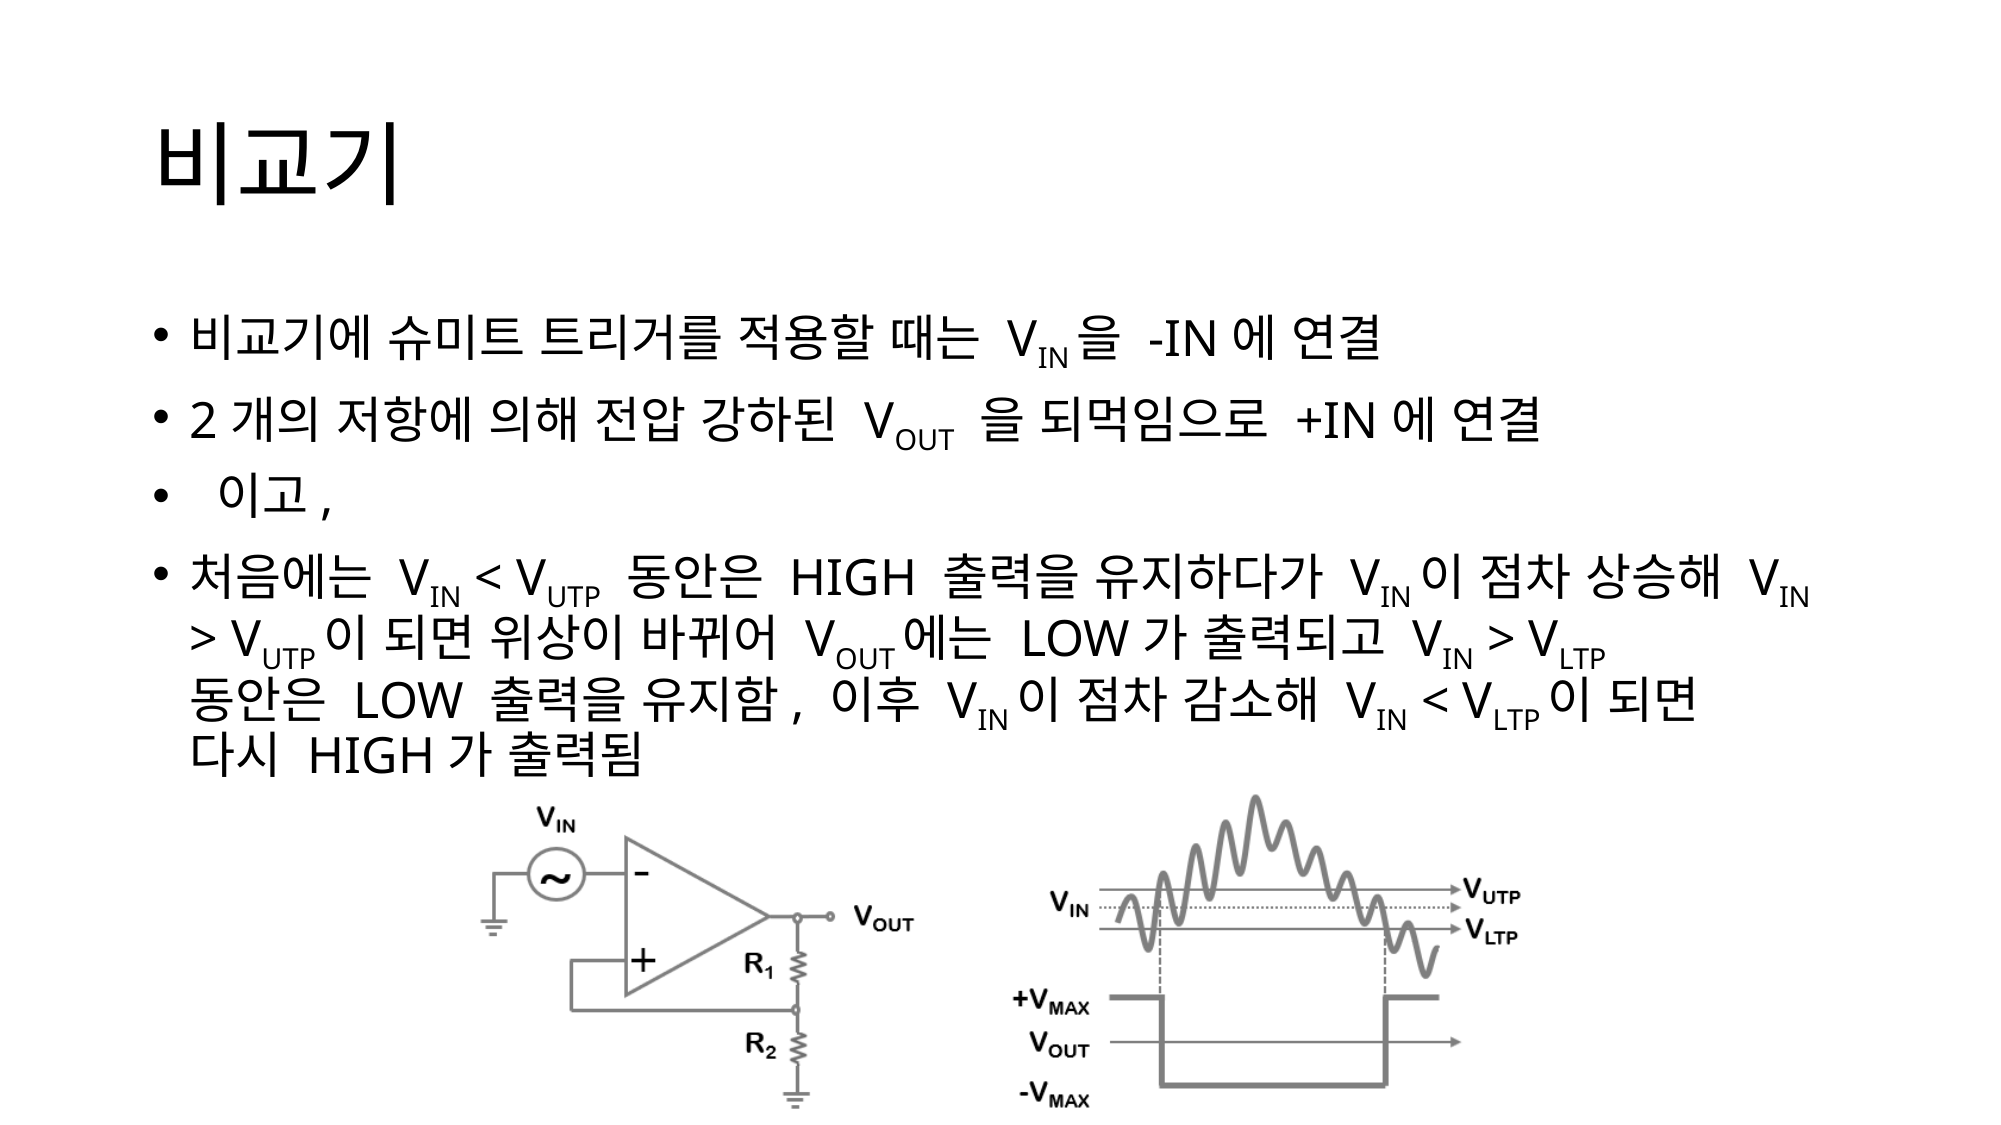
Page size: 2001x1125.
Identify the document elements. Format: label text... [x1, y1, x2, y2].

title 비교기 [137, 59, 1863, 278]
picture [478, 791, 1522, 1110]
